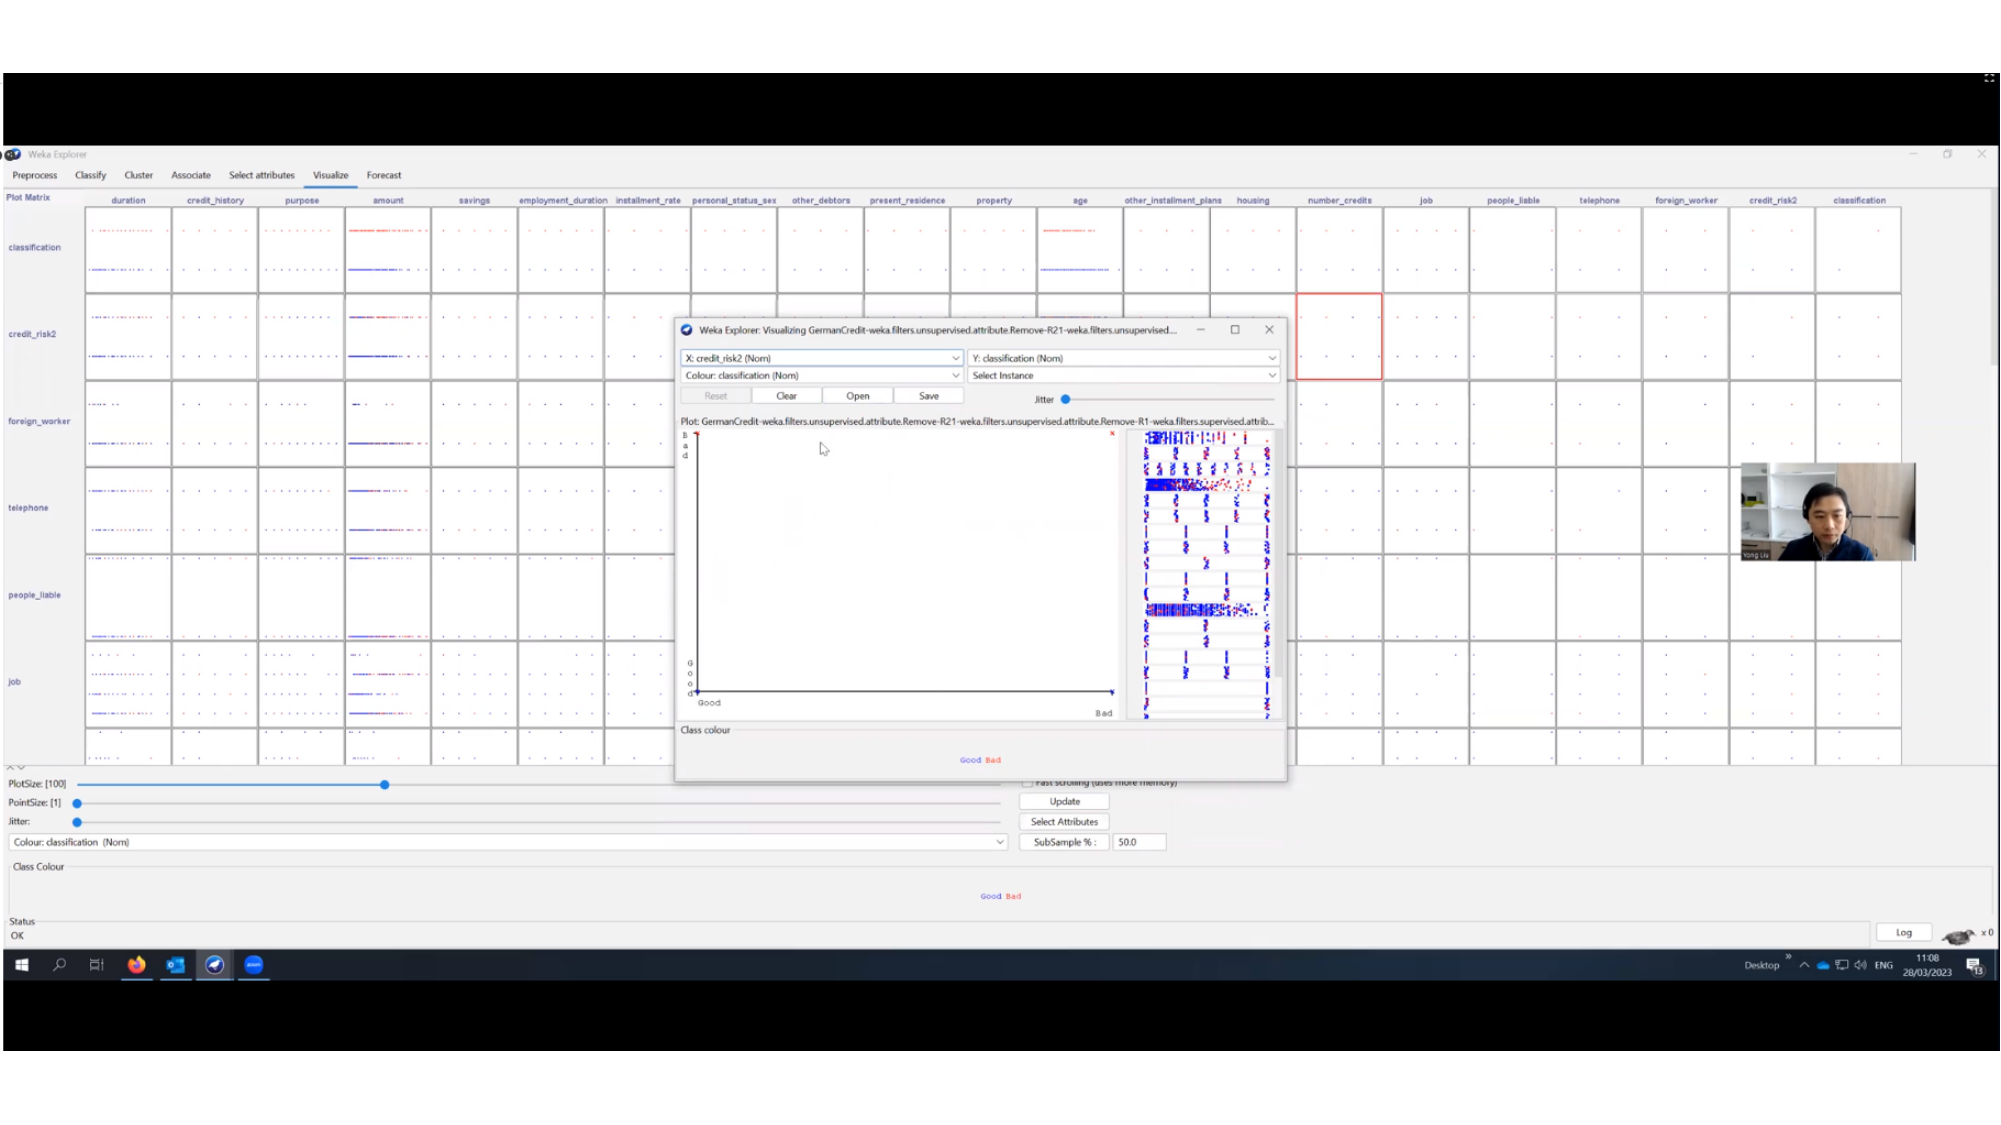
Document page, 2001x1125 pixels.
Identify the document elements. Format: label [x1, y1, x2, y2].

picture [0, 73, 2000, 1052]
